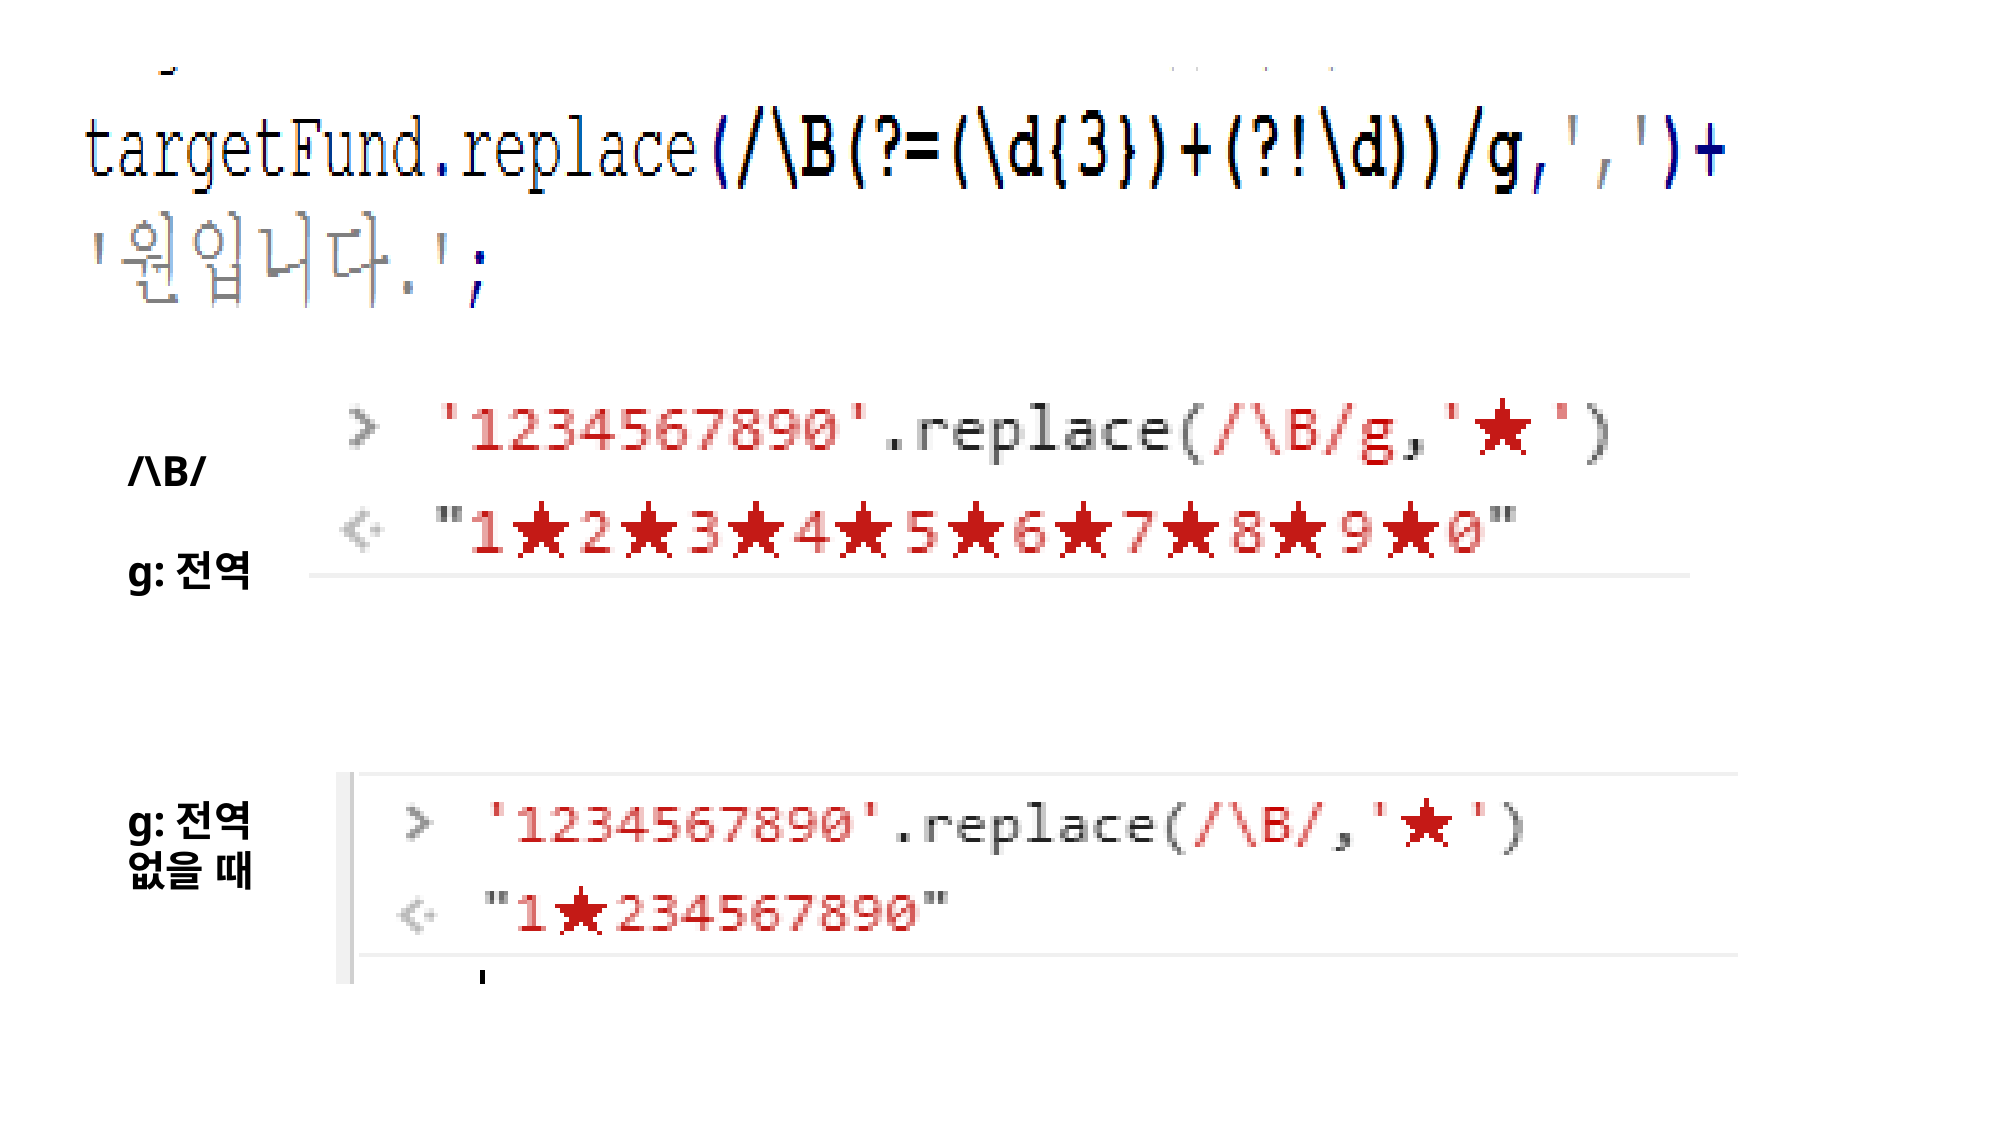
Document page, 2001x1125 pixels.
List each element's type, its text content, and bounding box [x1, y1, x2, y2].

picture [46, 67, 1806, 330]
text_box /\B/ g:전역 g:전역 없을 때 [112, 437, 337, 952]
picture [336, 772, 1738, 984]
picture [309, 373, 1690, 584]
